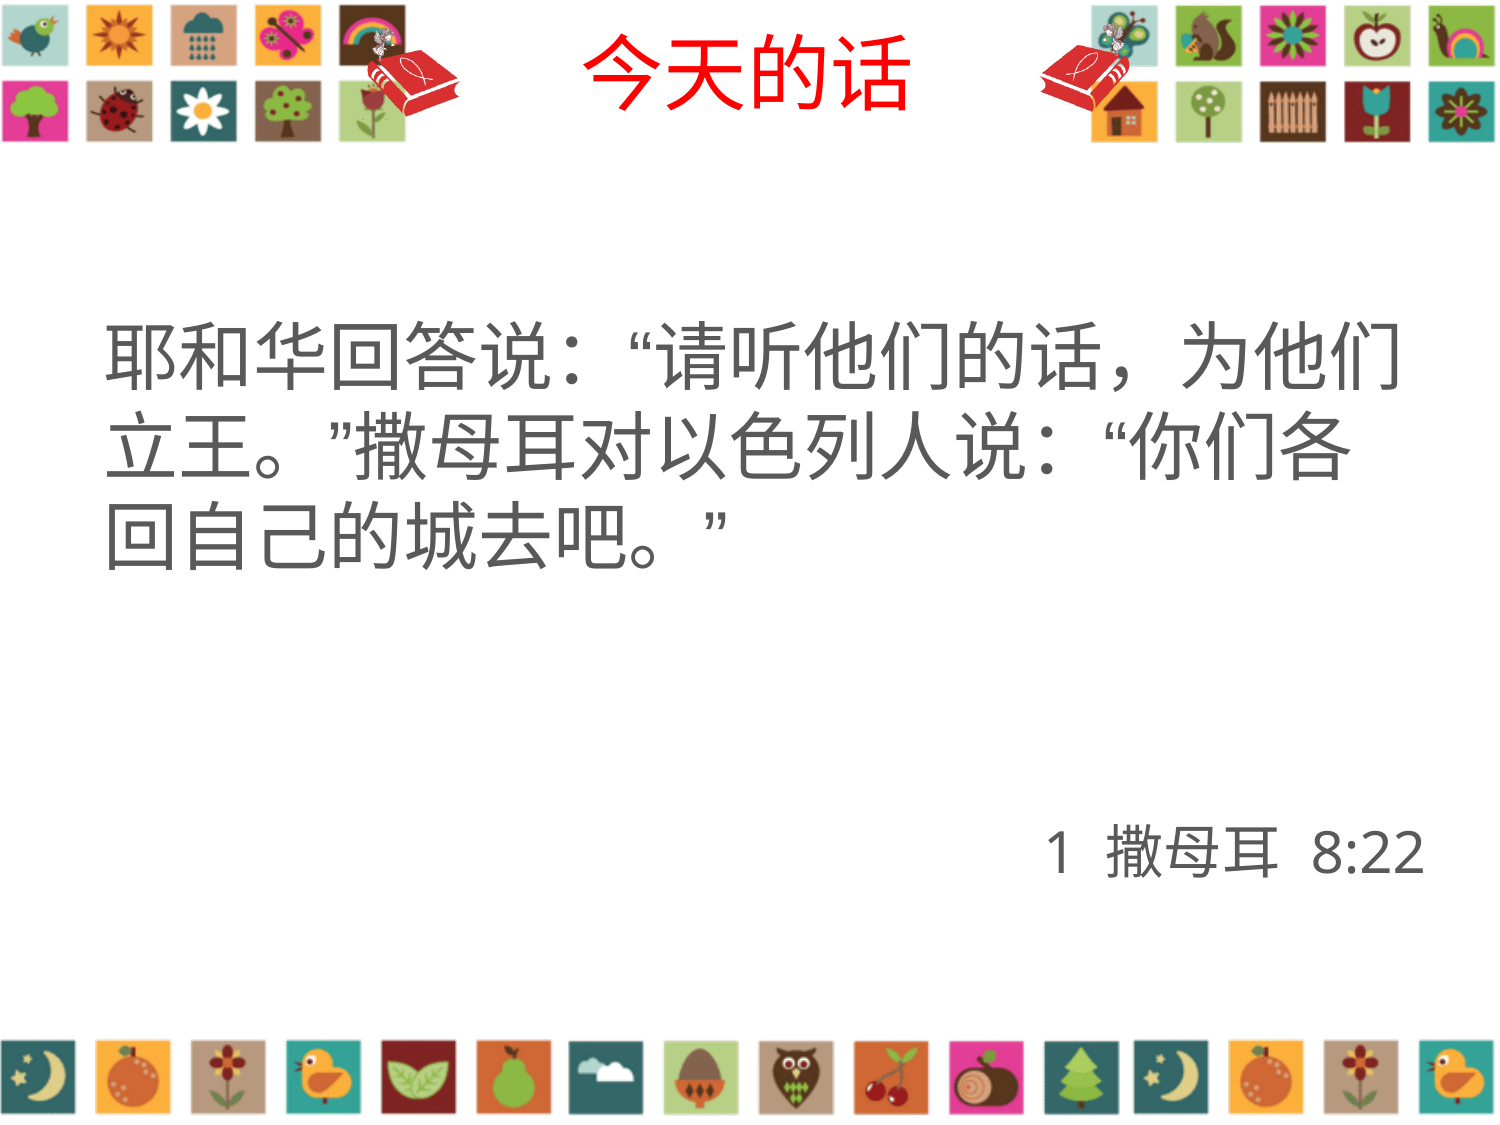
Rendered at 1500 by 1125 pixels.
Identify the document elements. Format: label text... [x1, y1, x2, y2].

picture [0, 3, 492, 150]
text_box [0, 1028, 1500, 1118]
text_box 1 撒母耳 8:22 [808, 807, 1441, 893]
text_box 今天的话 [425, 13, 1078, 129]
picture [1008, 3, 1500, 150]
text_box 耶和华回答说：“请听他们的话，为他们立王。”撒母耳对以色列人说：“你们各回自己的城去吧。” [88, 302, 1436, 588]
